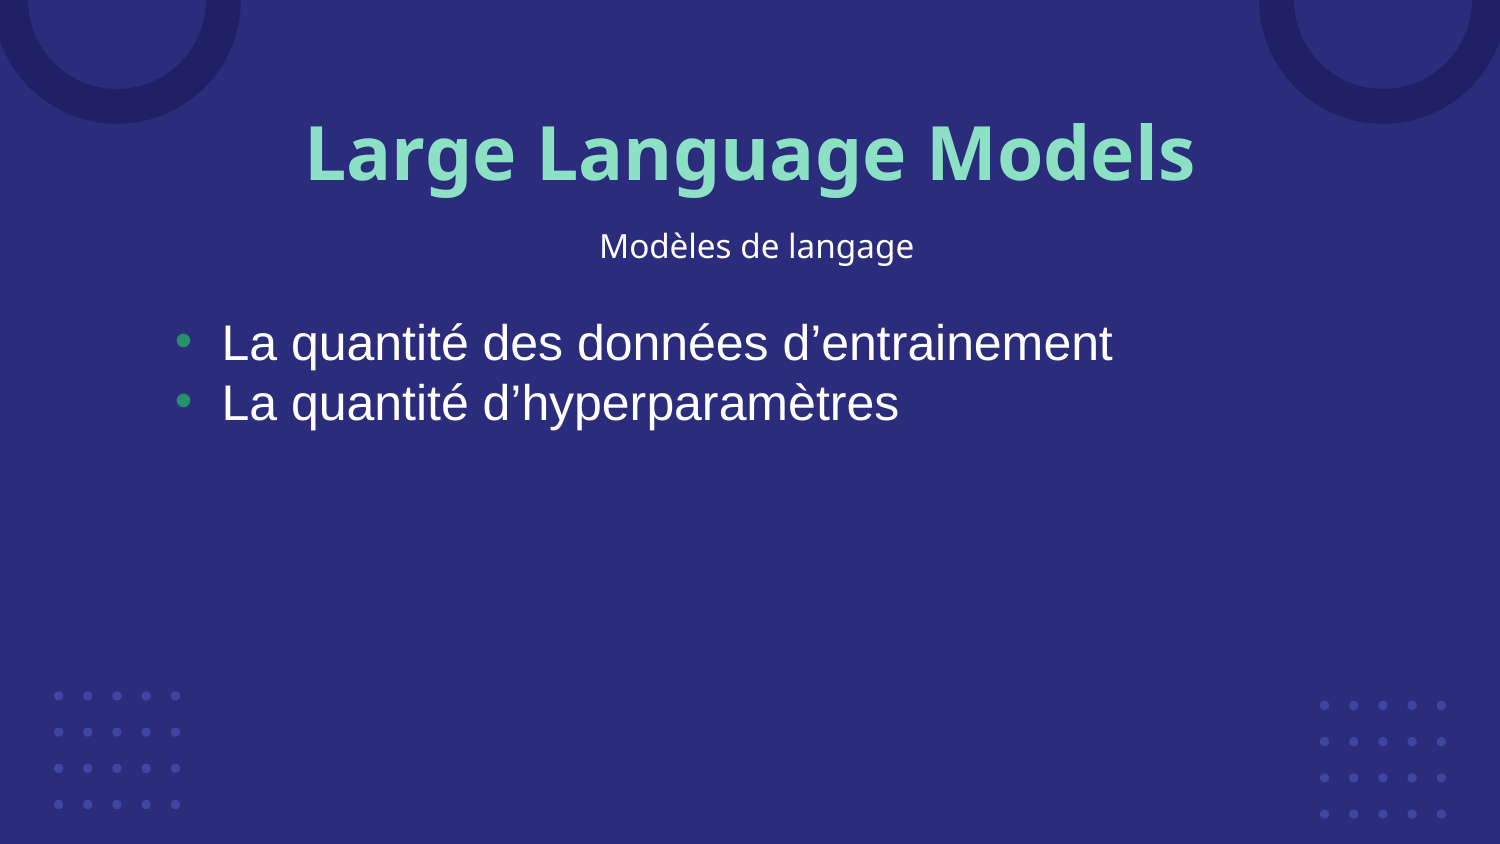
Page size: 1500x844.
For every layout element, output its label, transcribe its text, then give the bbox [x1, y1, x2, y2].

subtitle Modèles de langage [210, 210, 1290, 286]
title Large Language Models [210, 39, 1290, 210]
text_box La quantité des données d’entrainement La quantité d’hyperparamètres [160, 302, 1340, 498]
